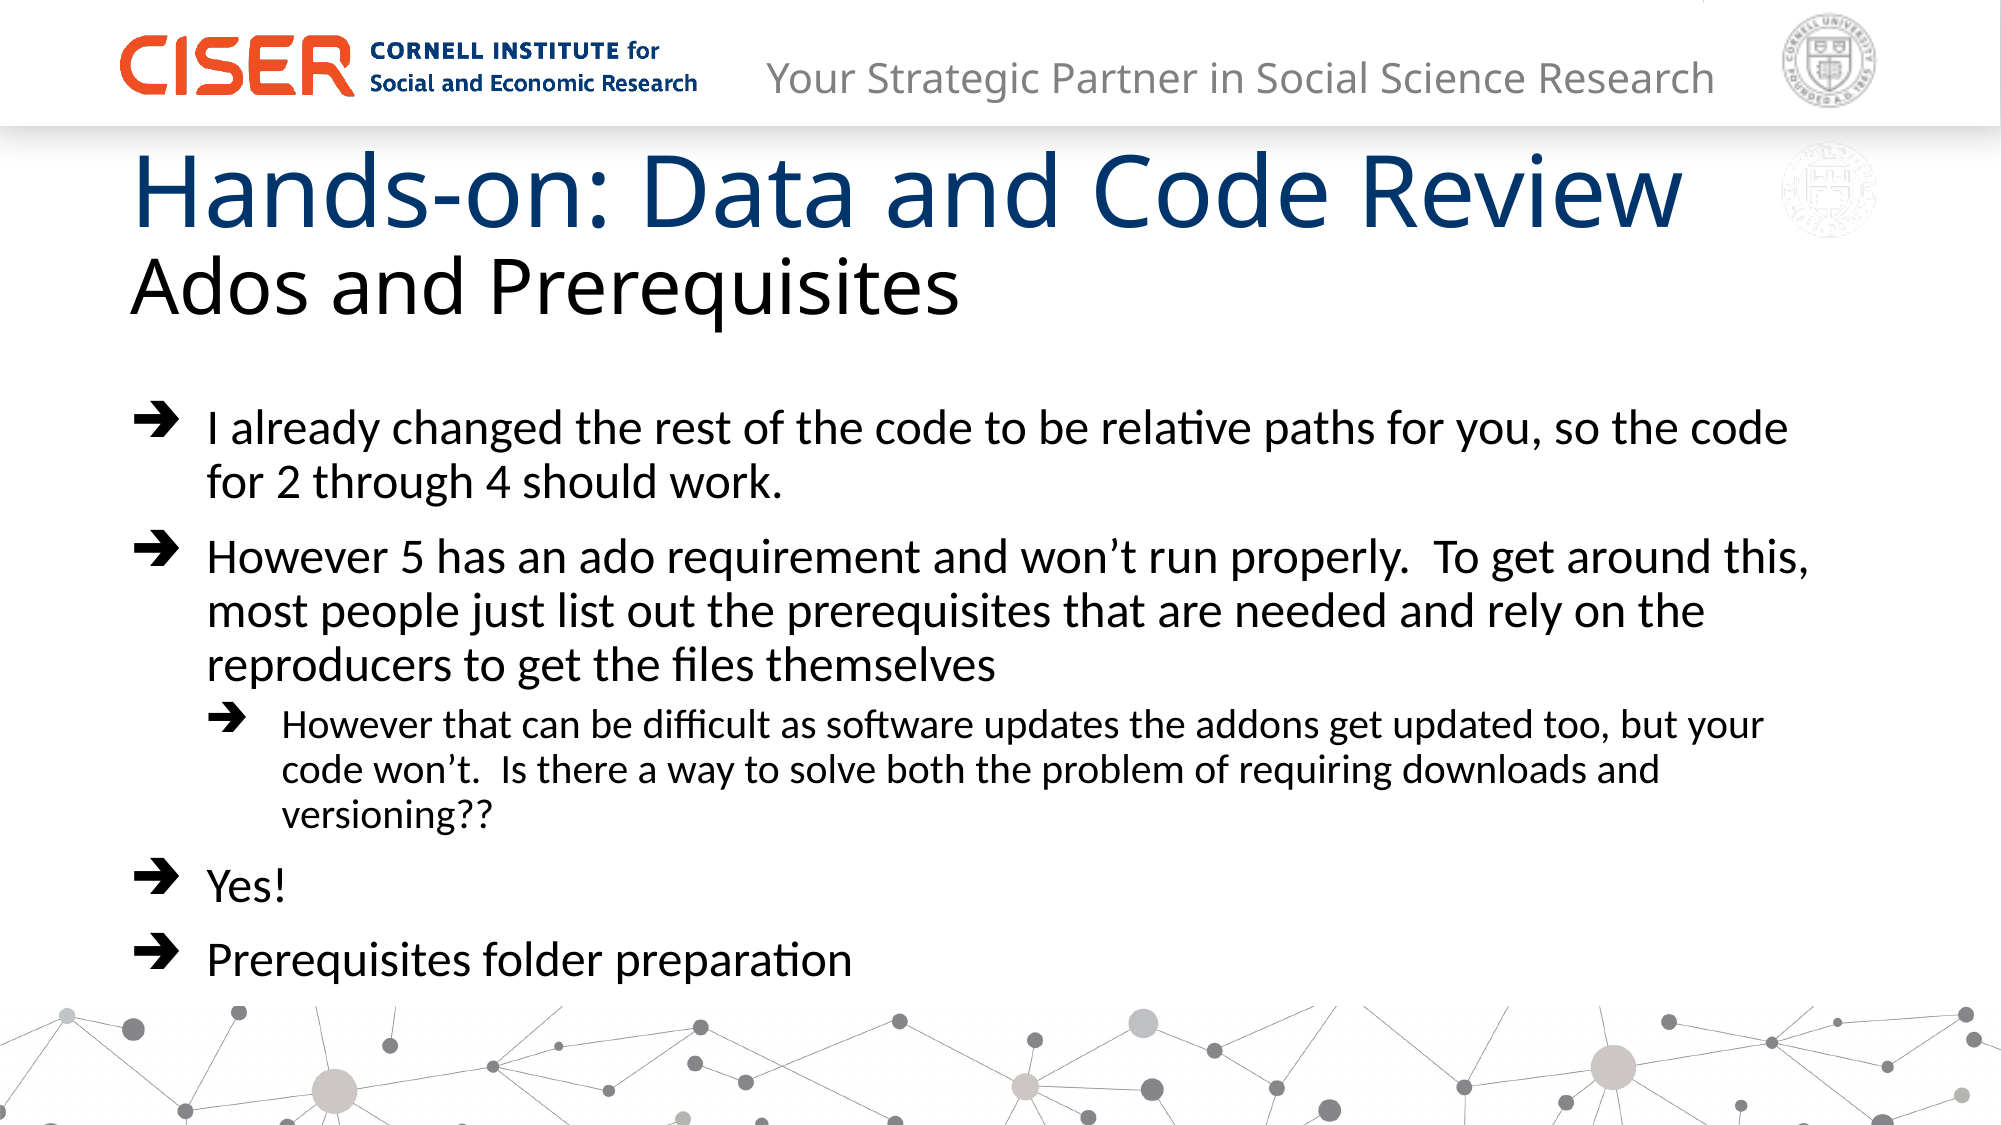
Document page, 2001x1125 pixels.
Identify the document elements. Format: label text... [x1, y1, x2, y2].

text_box Hands-on: Data and Code Review Ados and Prerequisites [115, 133, 1869, 351]
list I already changed the rest of the code to be relative paths for you, so the code for 2 through 4 should work. However 5 has an ado requirement and won’t run properly. To get around this, most people just list out the prerequisites that are needed and rely on the reproducers to get the files themselves However that can be difficult as software updates the addons get updated too, but your code won’t. Is there a way to solve both the problem of requiring downloads and versioning?? Yes! Prerequisites folder preparation [115, 394, 1872, 1055]
picture [53, 0, 763, 170]
text_box Data readme [0, 1006, 2001, 1125]
